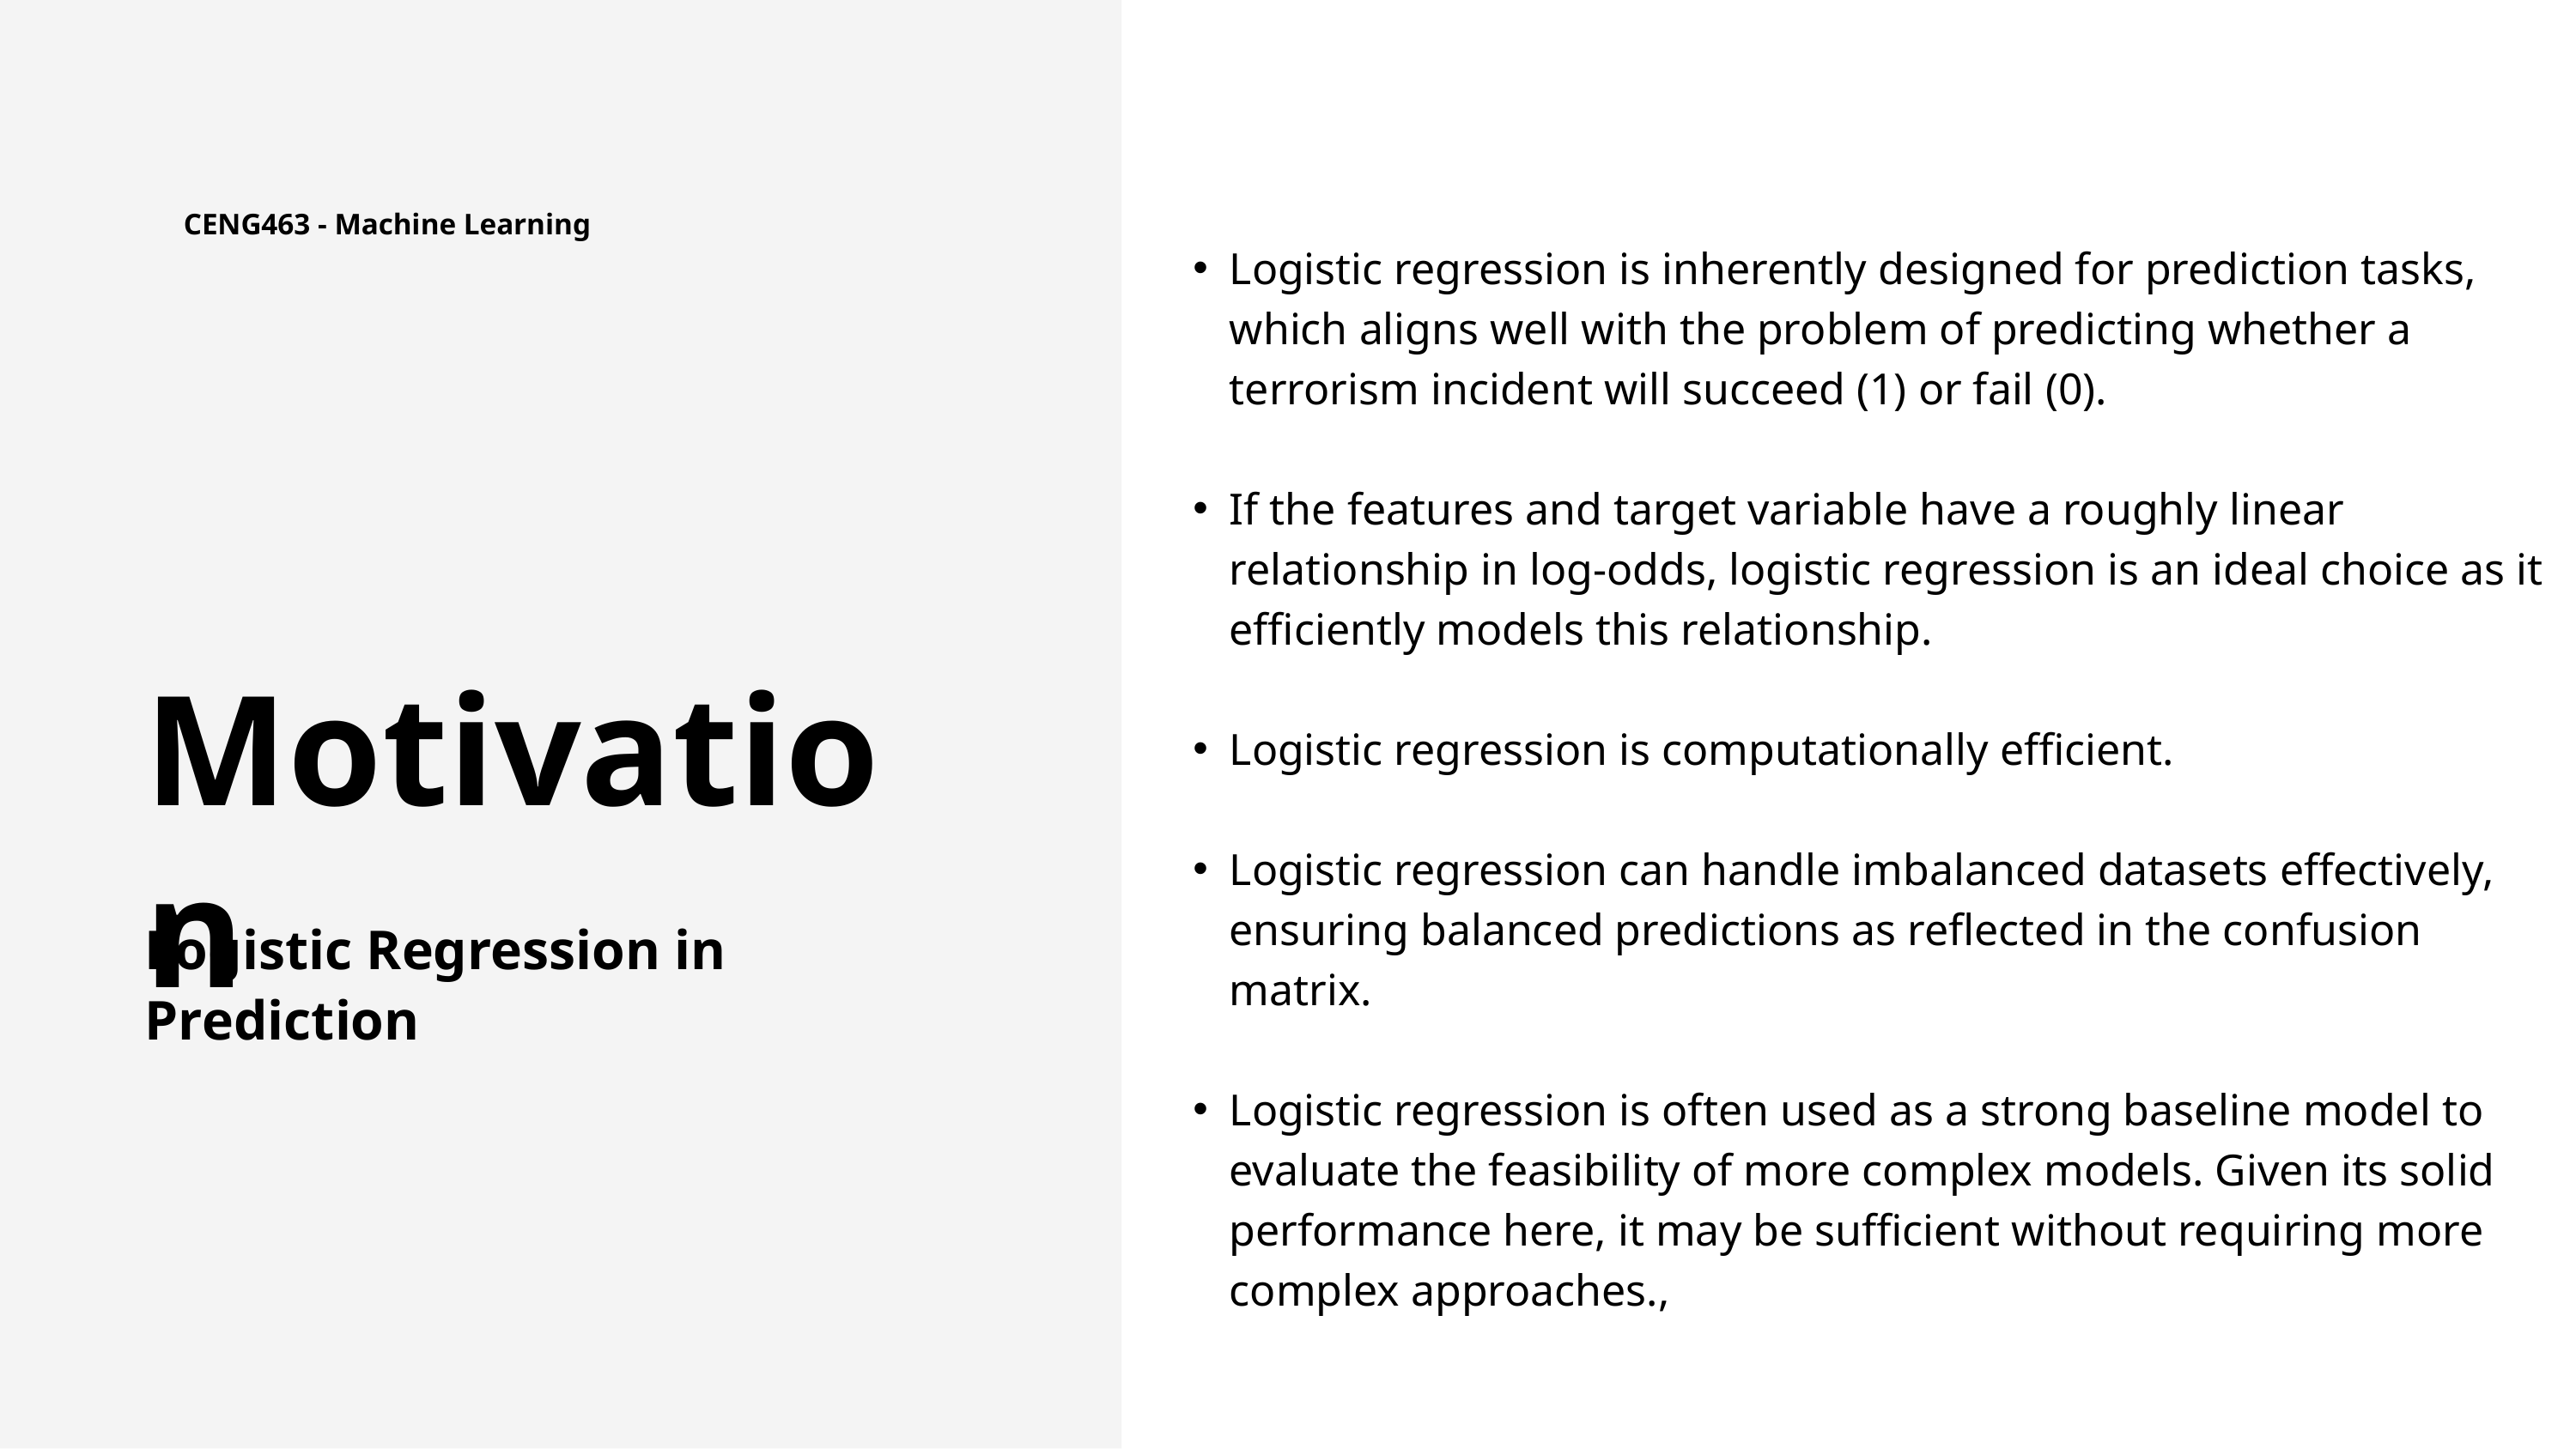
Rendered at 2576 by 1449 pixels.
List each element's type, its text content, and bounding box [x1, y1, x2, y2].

text_box Logistic Regression in Prediction [144, 910, 980, 1051]
text_box Logistic regression is inherently designed for prediction tasks, which aligns well with the problem of predicting whether a terrorism incident will succeed (1) or fail (0). If the features and target variable have a roughly linear relationship in log-odds, logistic regression is an ideal choice as it efficiently models this relationship. Logistic regression is computationally efficient. Logistic regression can handle imbalanced datasets effectively, ensuring balanced predictions as reflected in the confusion matrix. Logistic regression is often used as a strong baseline model to evaluate the feasibility of more complex models. Given its solid performance here, it may be sufficient without requiring more complex approaches., [1156, 233, 2576, 1315]
text_box Motivation [144, 652, 933, 910]
text_box CENG463 - Machine Learning [184, 206, 597, 241]
text_box [0, 0, 1122, 1449]
